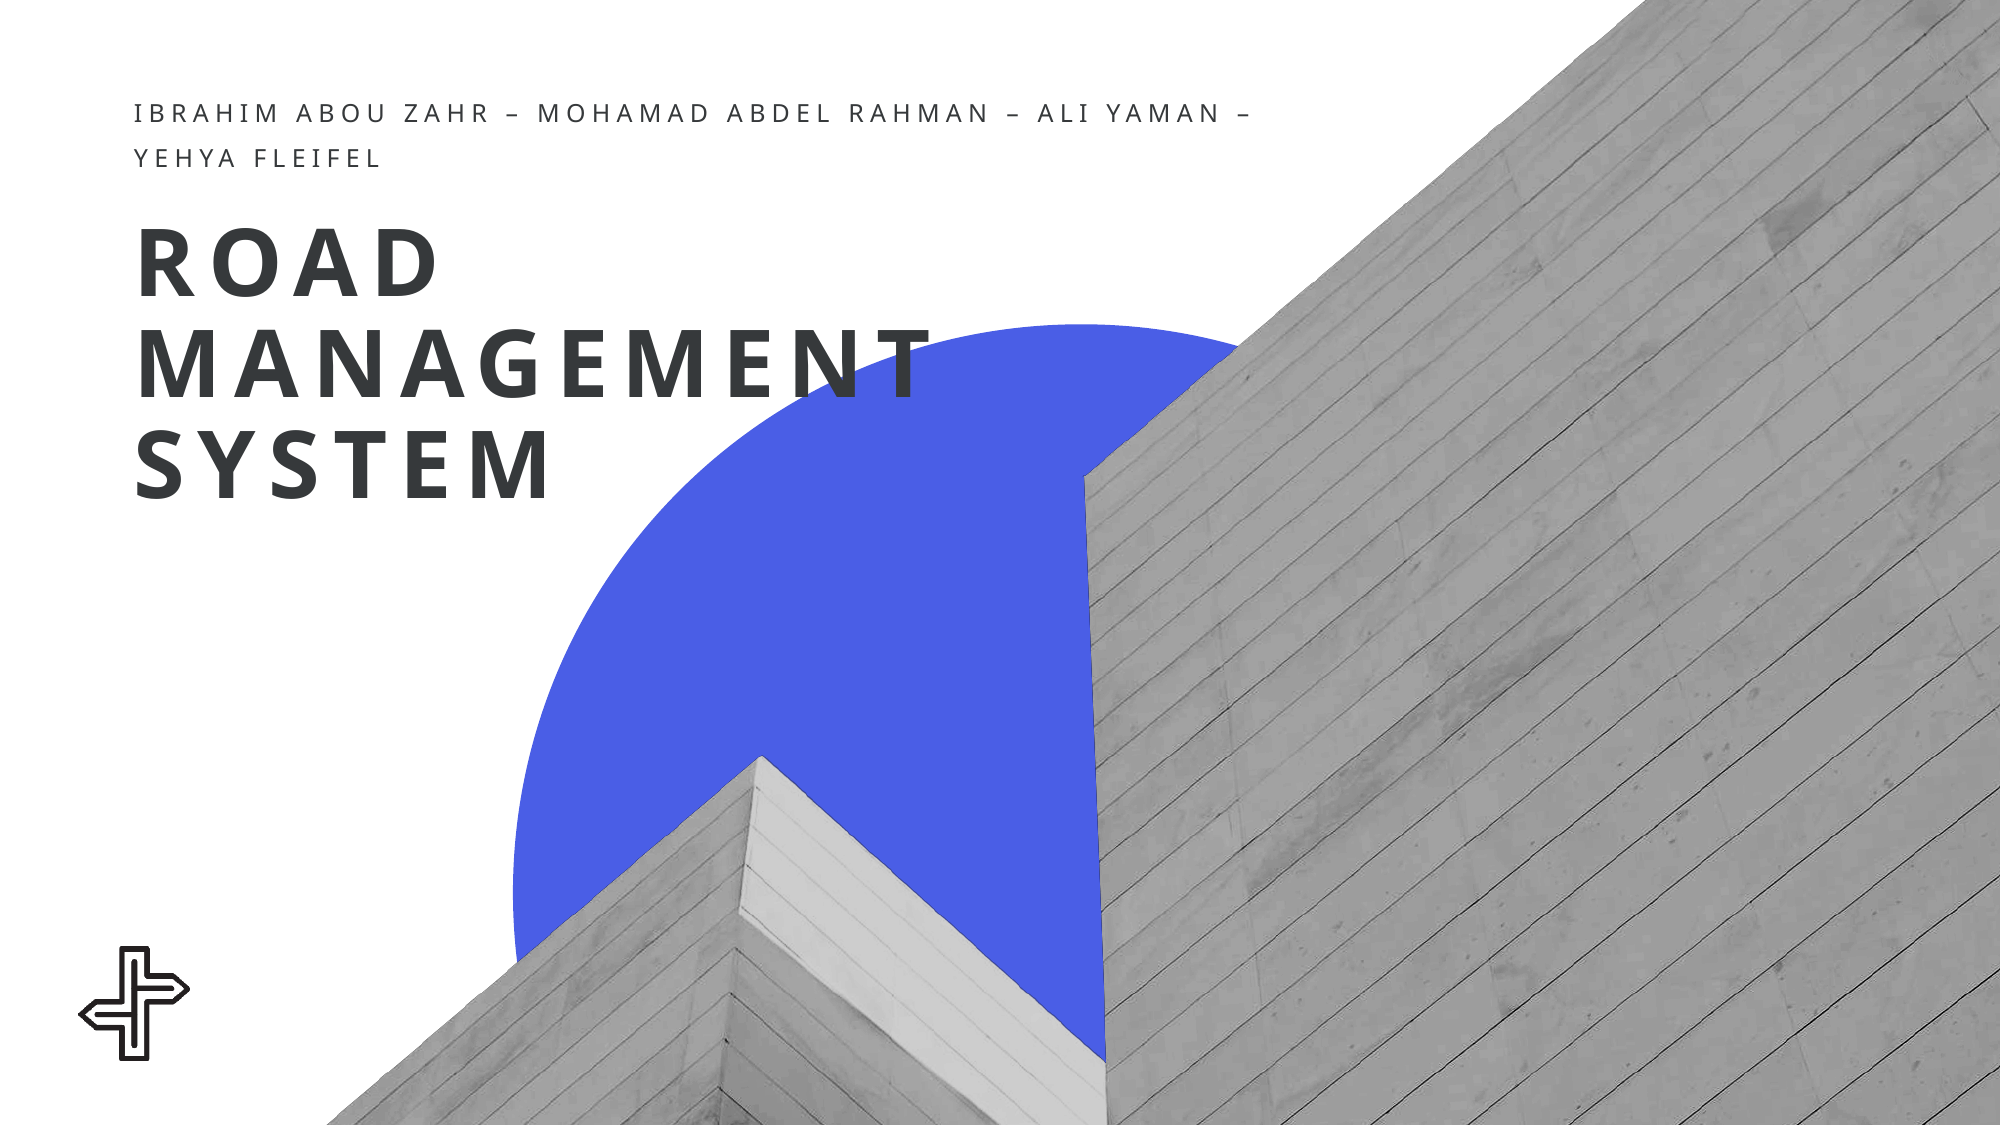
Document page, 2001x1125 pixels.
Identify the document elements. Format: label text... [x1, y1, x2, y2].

subtitle Ibrahim Abou Zahr – Mohamad Abdel Rahman – Ali Yaman – Yehya Fleifel [133, 82, 1351, 178]
picture [78, 0, 2000, 1125]
title Road Management System [133, 215, 1156, 778]
